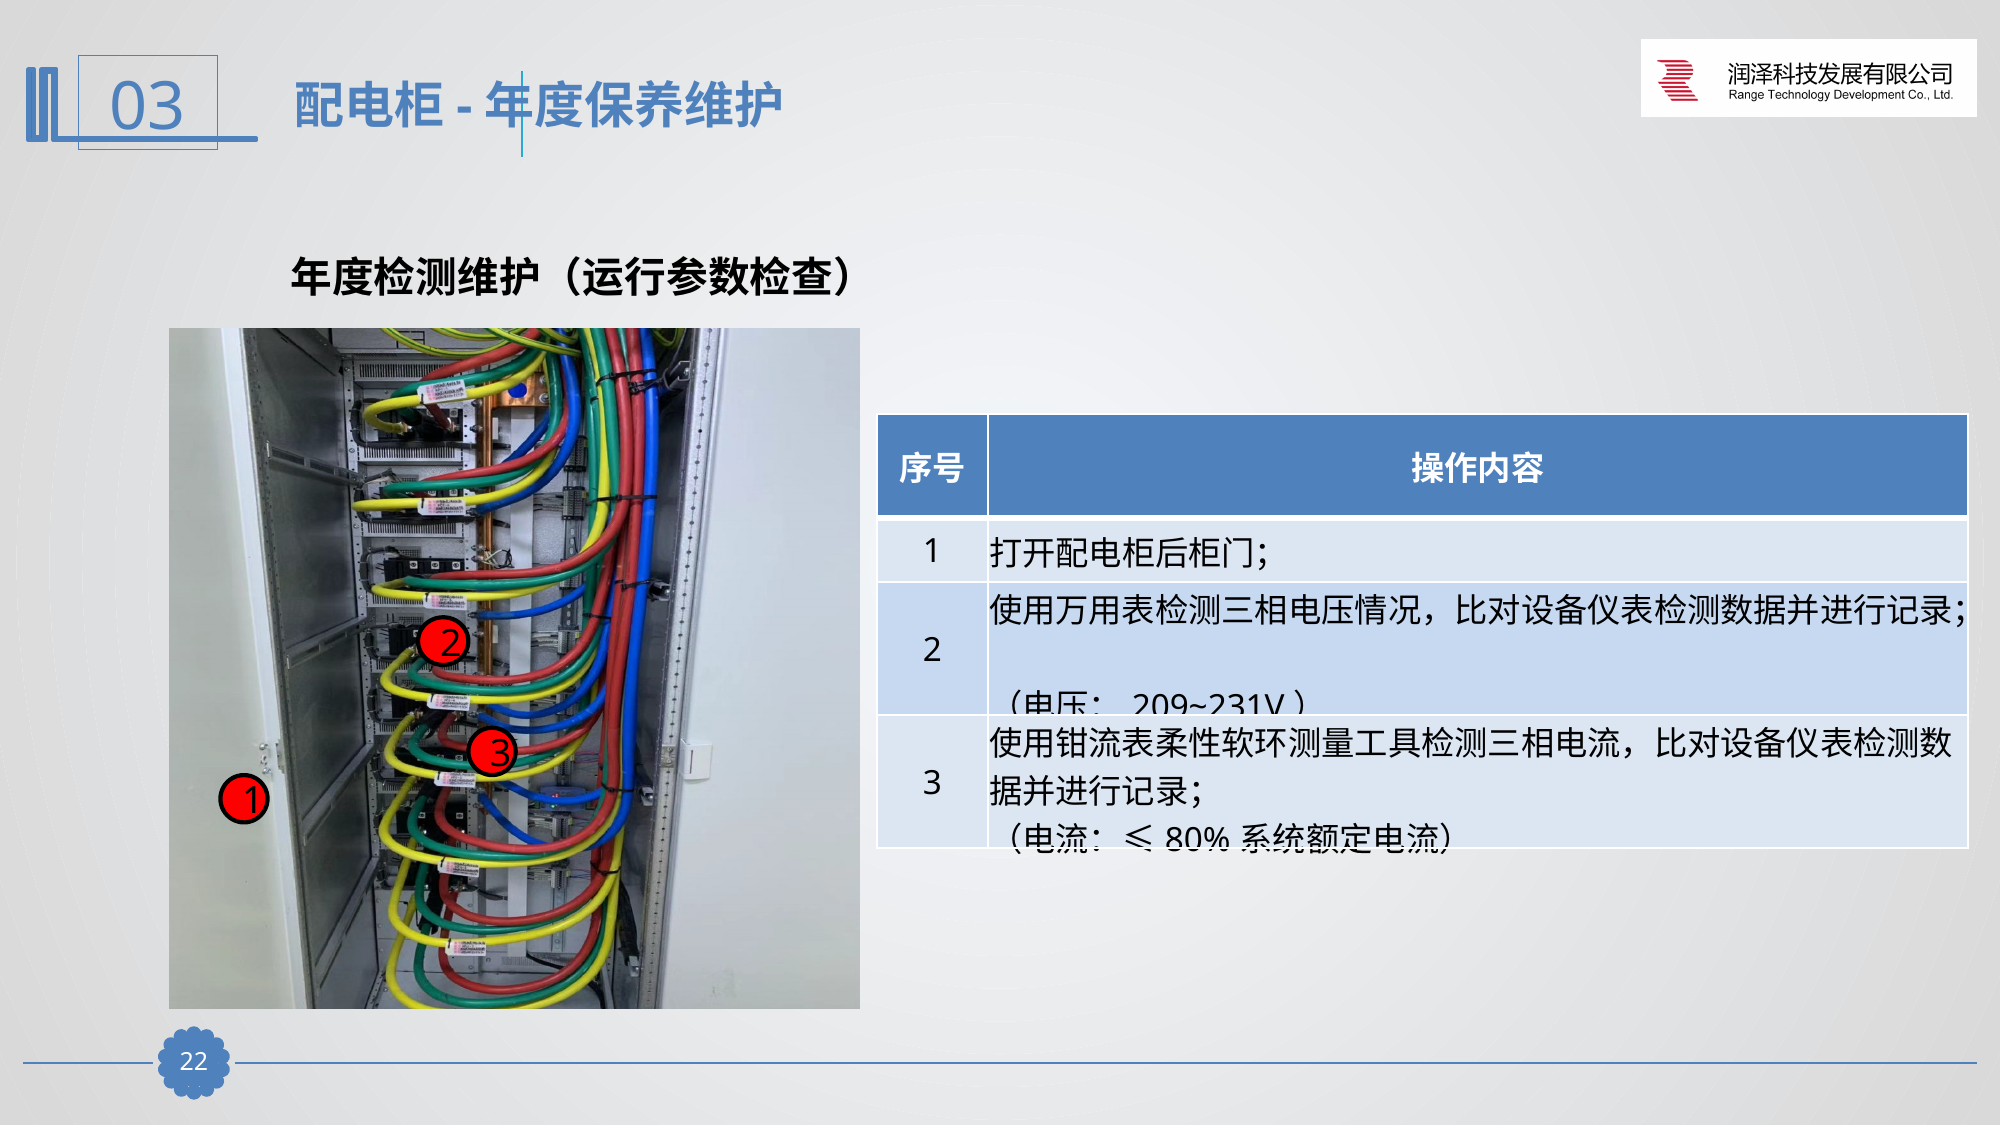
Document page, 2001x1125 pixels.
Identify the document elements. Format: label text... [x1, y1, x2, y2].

text_box 配电柜-年度保养维护 [279, 66, 1733, 142]
table_header 序号 [878, 415, 987, 515]
table_cell 使用钳流表柔性软环测量工具检测三相电流，比对设备仪表检测数据并进行记录； （电流：≤80%系统额定电流） [989, 716, 1967, 847]
table_cell 1 [878, 521, 987, 581]
slide_number 21 [169, 1039, 218, 1086]
table_cell 使用万用表检测三相电压情况，比对设备仪表检测数据并进行记录； （电压：209~231V） [989, 583, 1967, 714]
picture [169, 328, 860, 1010]
table_cell 打开配电柜后柜门； [989, 521, 1967, 581]
picture [1641, 39, 1977, 117]
text_box 年度检测维护（运行参数检查） [275, 243, 1142, 308]
table_header 操作内容 [989, 415, 1967, 515]
table_cell 3 [878, 716, 987, 847]
table_cell 2 [878, 583, 987, 714]
